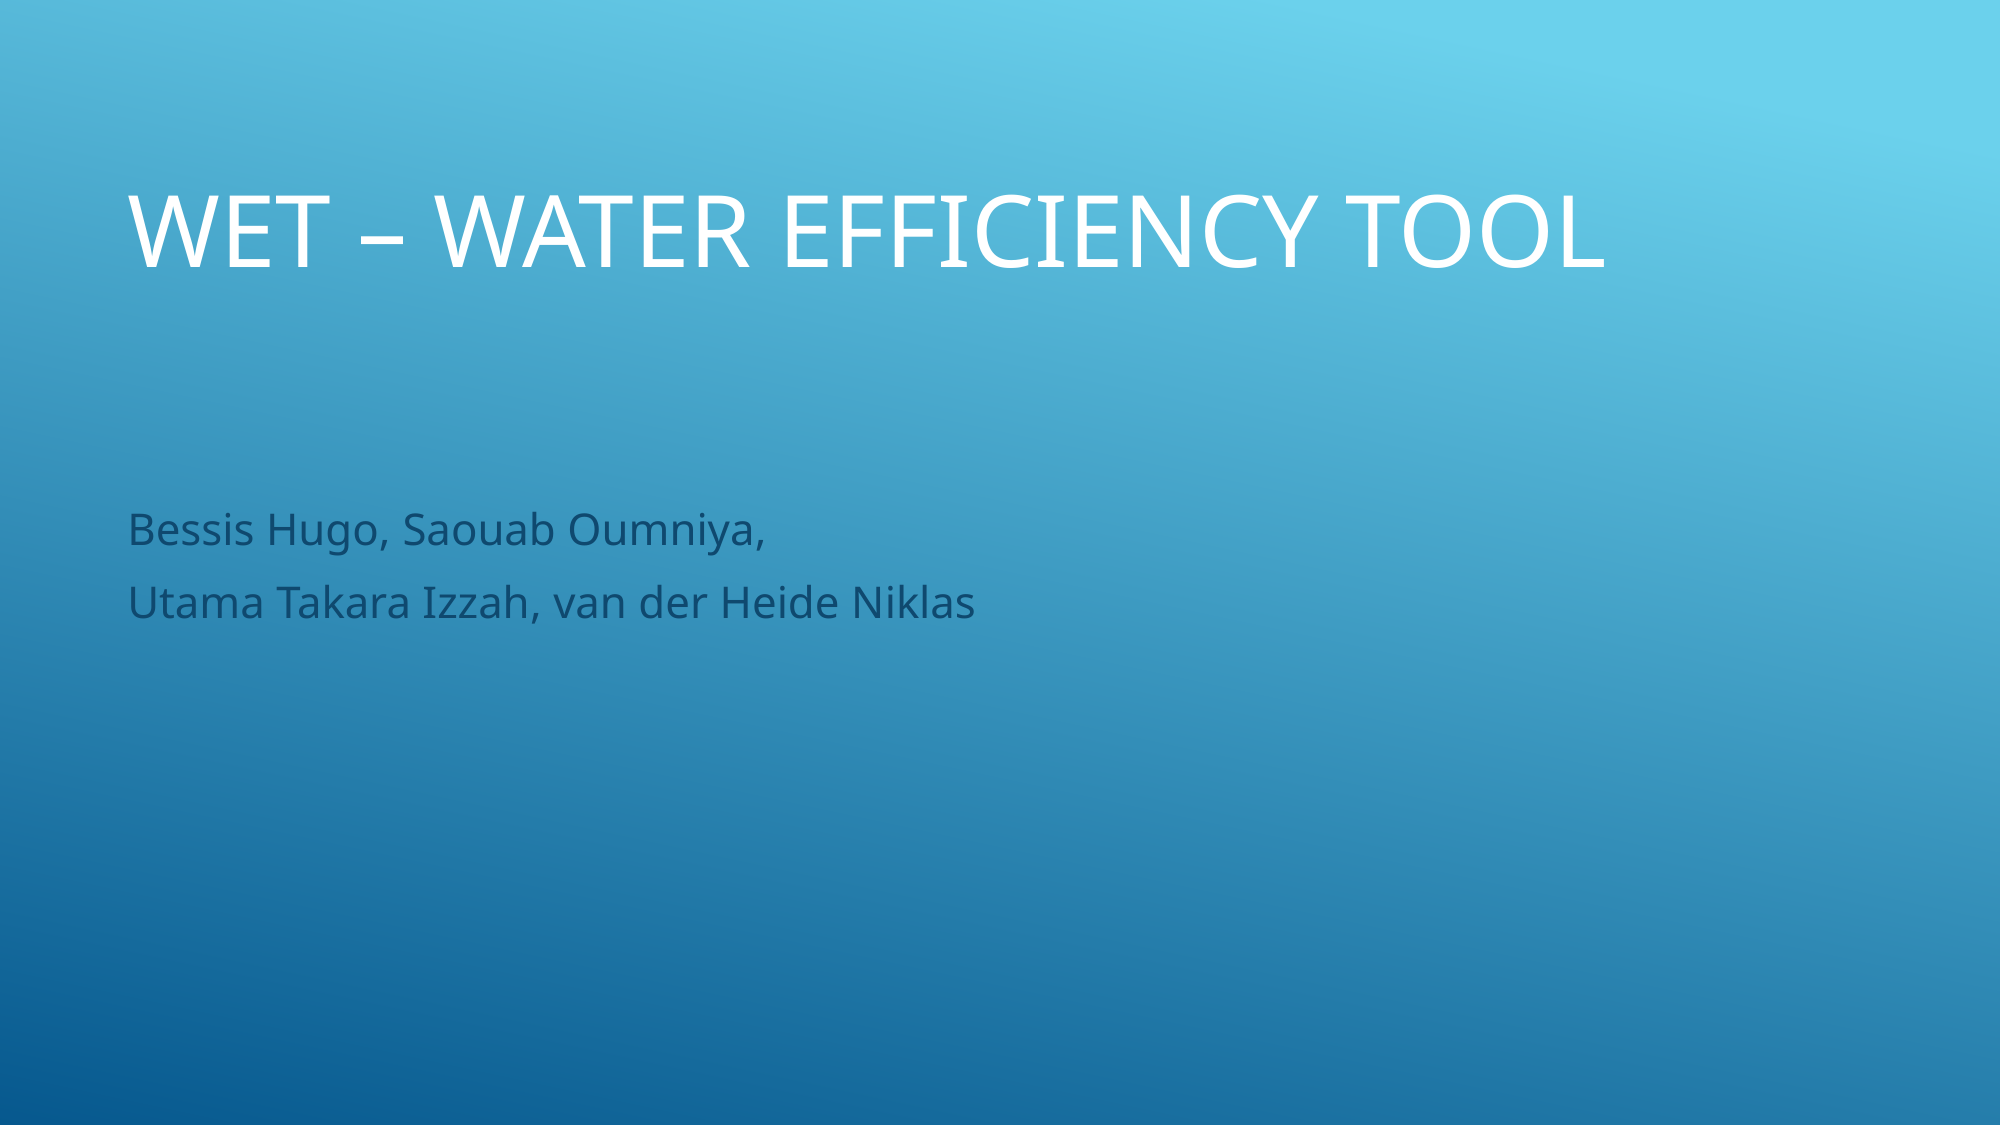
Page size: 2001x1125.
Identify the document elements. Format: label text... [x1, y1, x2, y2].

subtitle Bessis Hugo, Saouab Oumniya, Utama Takara Izzah, van der Heide Niklas [112, 493, 1163, 814]
title WET – Water Efficiency tooL [112, 112, 1797, 296]
